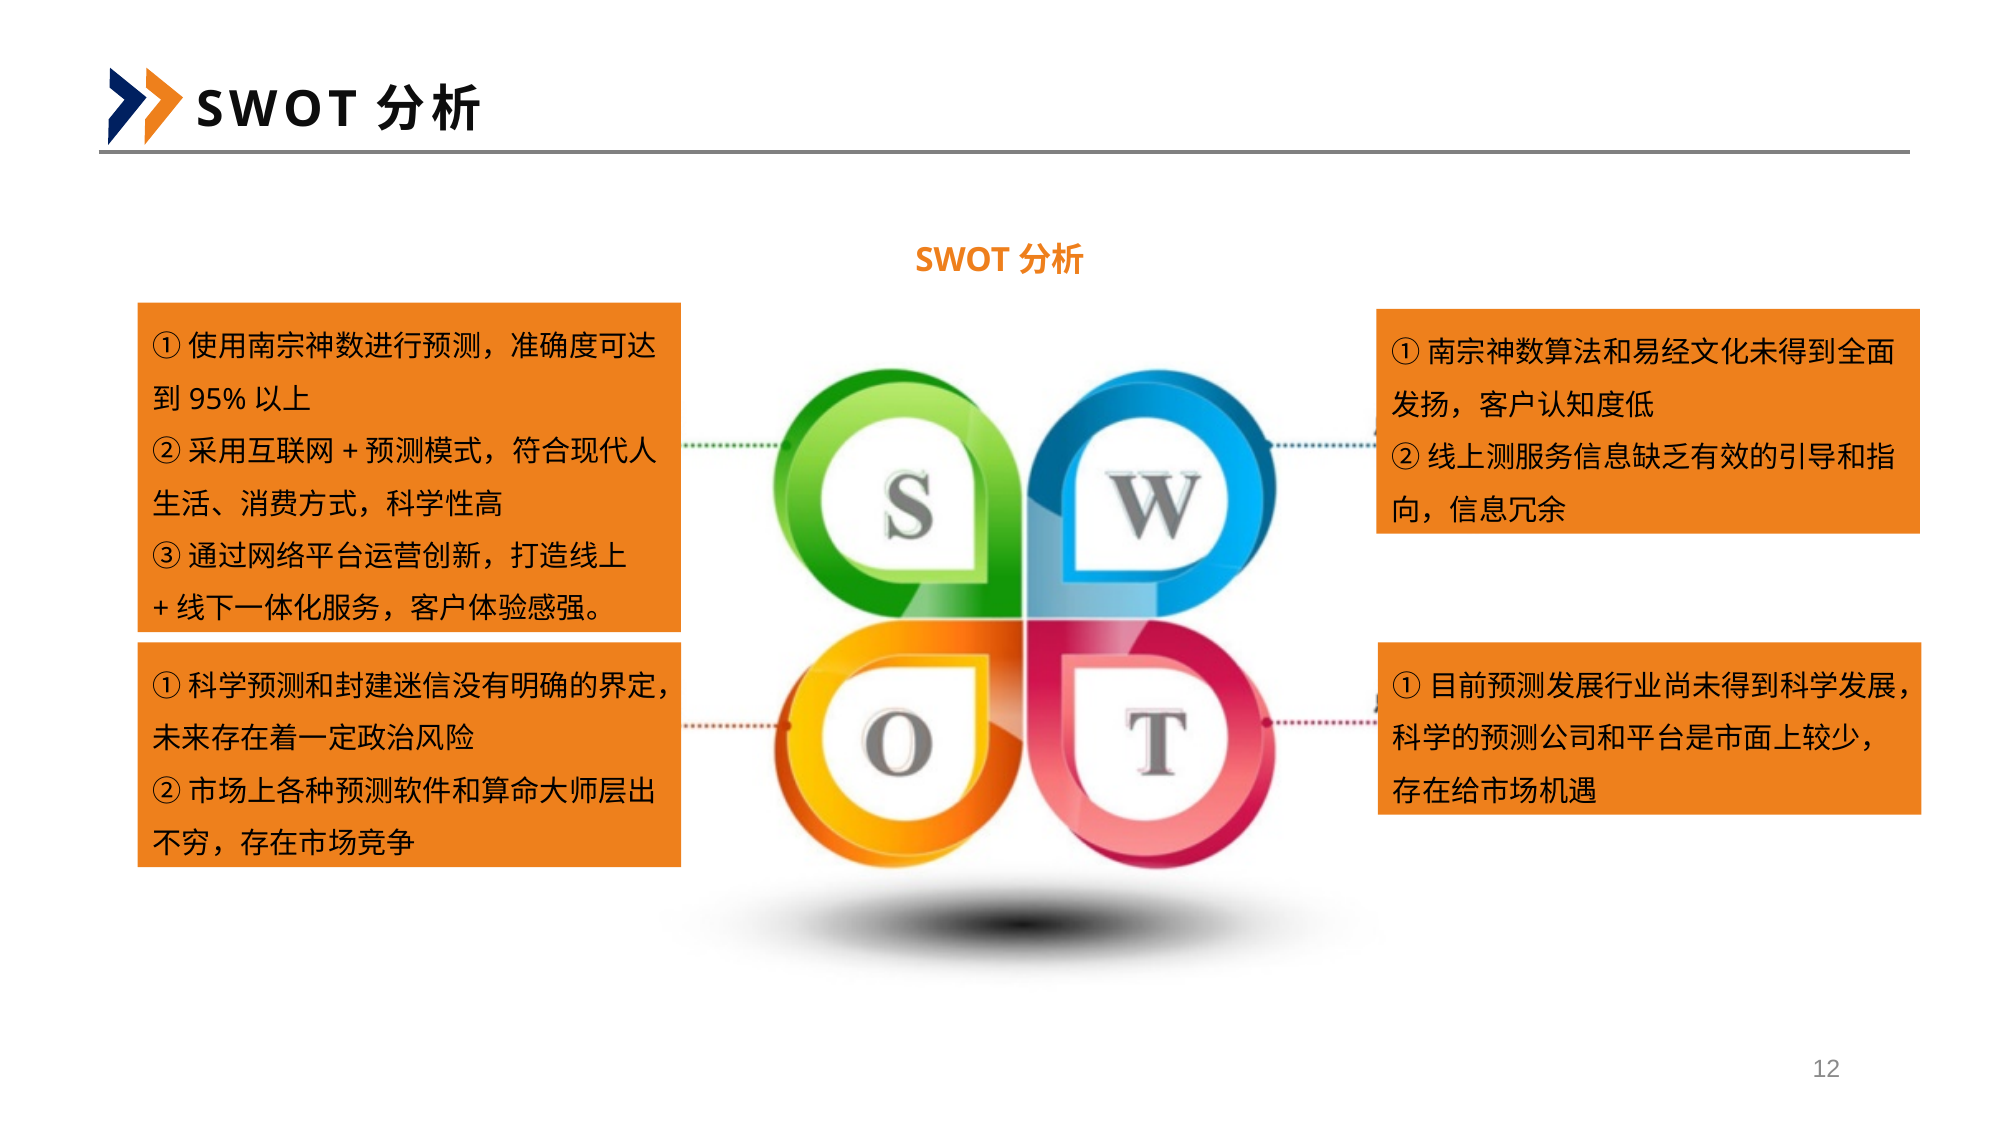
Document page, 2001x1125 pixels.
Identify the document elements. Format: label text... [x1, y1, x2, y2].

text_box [85, 75, 170, 137]
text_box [137, 302, 1922, 870]
picture [409, 177, 1650, 302]
picture [409, 870, 1650, 1107]
text_box SWOT分析 [181, 153, 516, 164]
text_box SWOT分析 [181, 48, 516, 151]
text_box [1650, 1041, 1856, 1094]
